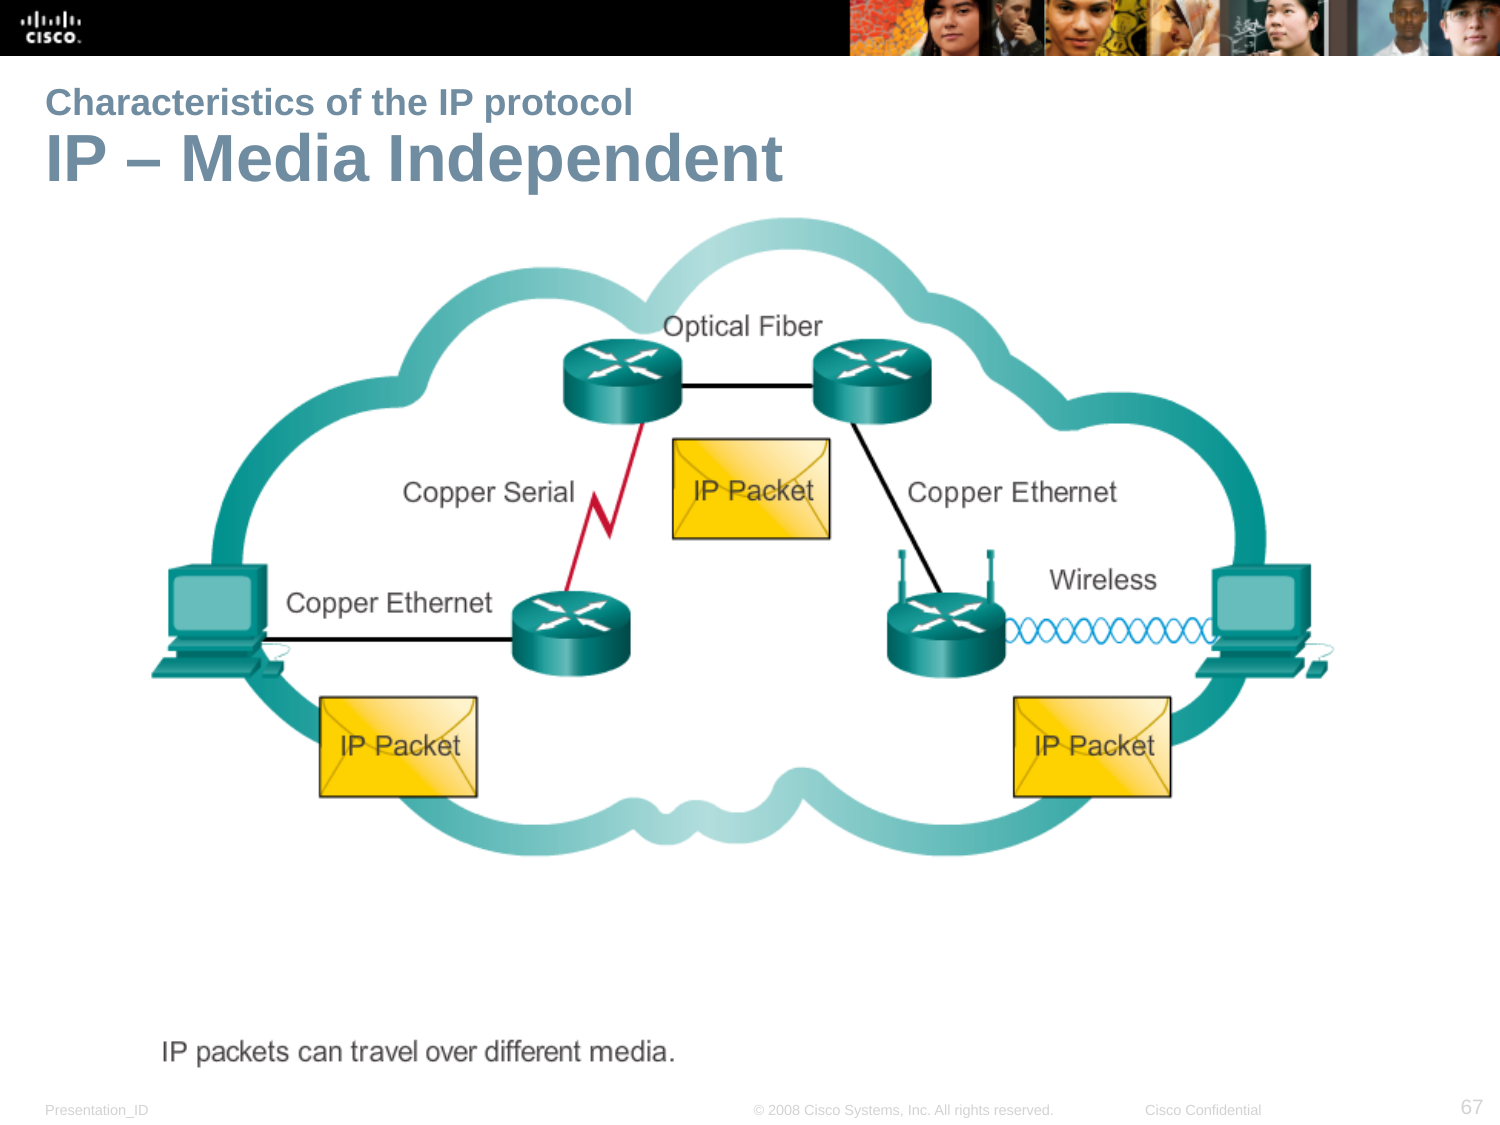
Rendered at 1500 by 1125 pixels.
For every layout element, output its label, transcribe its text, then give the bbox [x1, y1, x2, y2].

picture [0, 0, 1500, 56]
title Characteristics of the IP protocol IP – Media Independent [31, 64, 1471, 203]
picture [144, 204, 1343, 1078]
